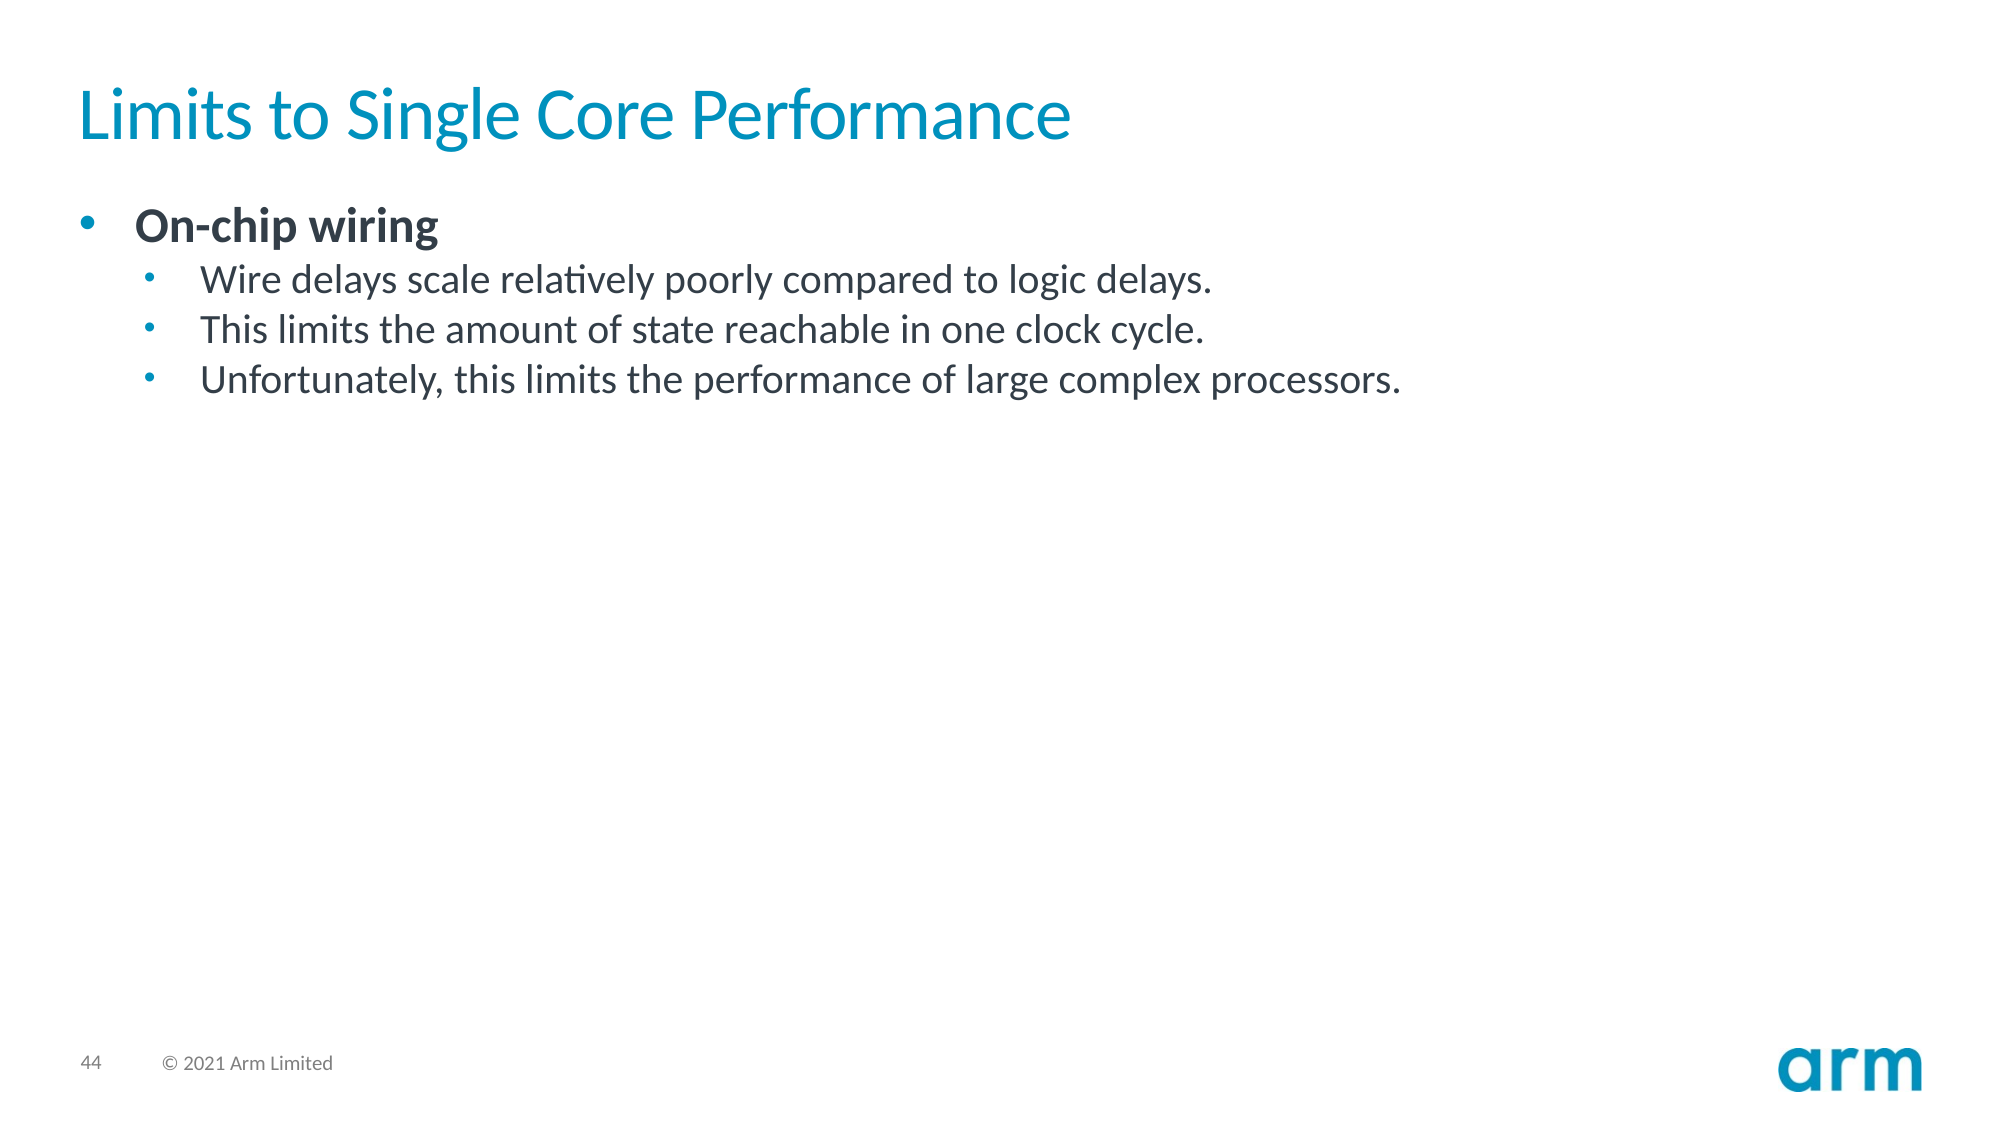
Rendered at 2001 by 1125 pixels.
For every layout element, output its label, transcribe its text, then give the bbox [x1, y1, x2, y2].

picture [1788, 1056, 1812, 1083]
picture [1889, 1048, 1903, 1053]
picture [1778, 1072, 1794, 1092]
picture [1803, 1048, 1922, 1092]
picture [1778, 1048, 1794, 1067]
picture [1911, 1048, 1922, 1062]
list On-chip wiring Wire delays scale relatively poorly compared to logic delays. This limits the amount of state reachable in one clock cycle. Unfortunately, this limits the performance of large complex processors. [78, 192, 1922, 1004]
title Limits to Single Core Performance [78, 78, 1922, 186]
